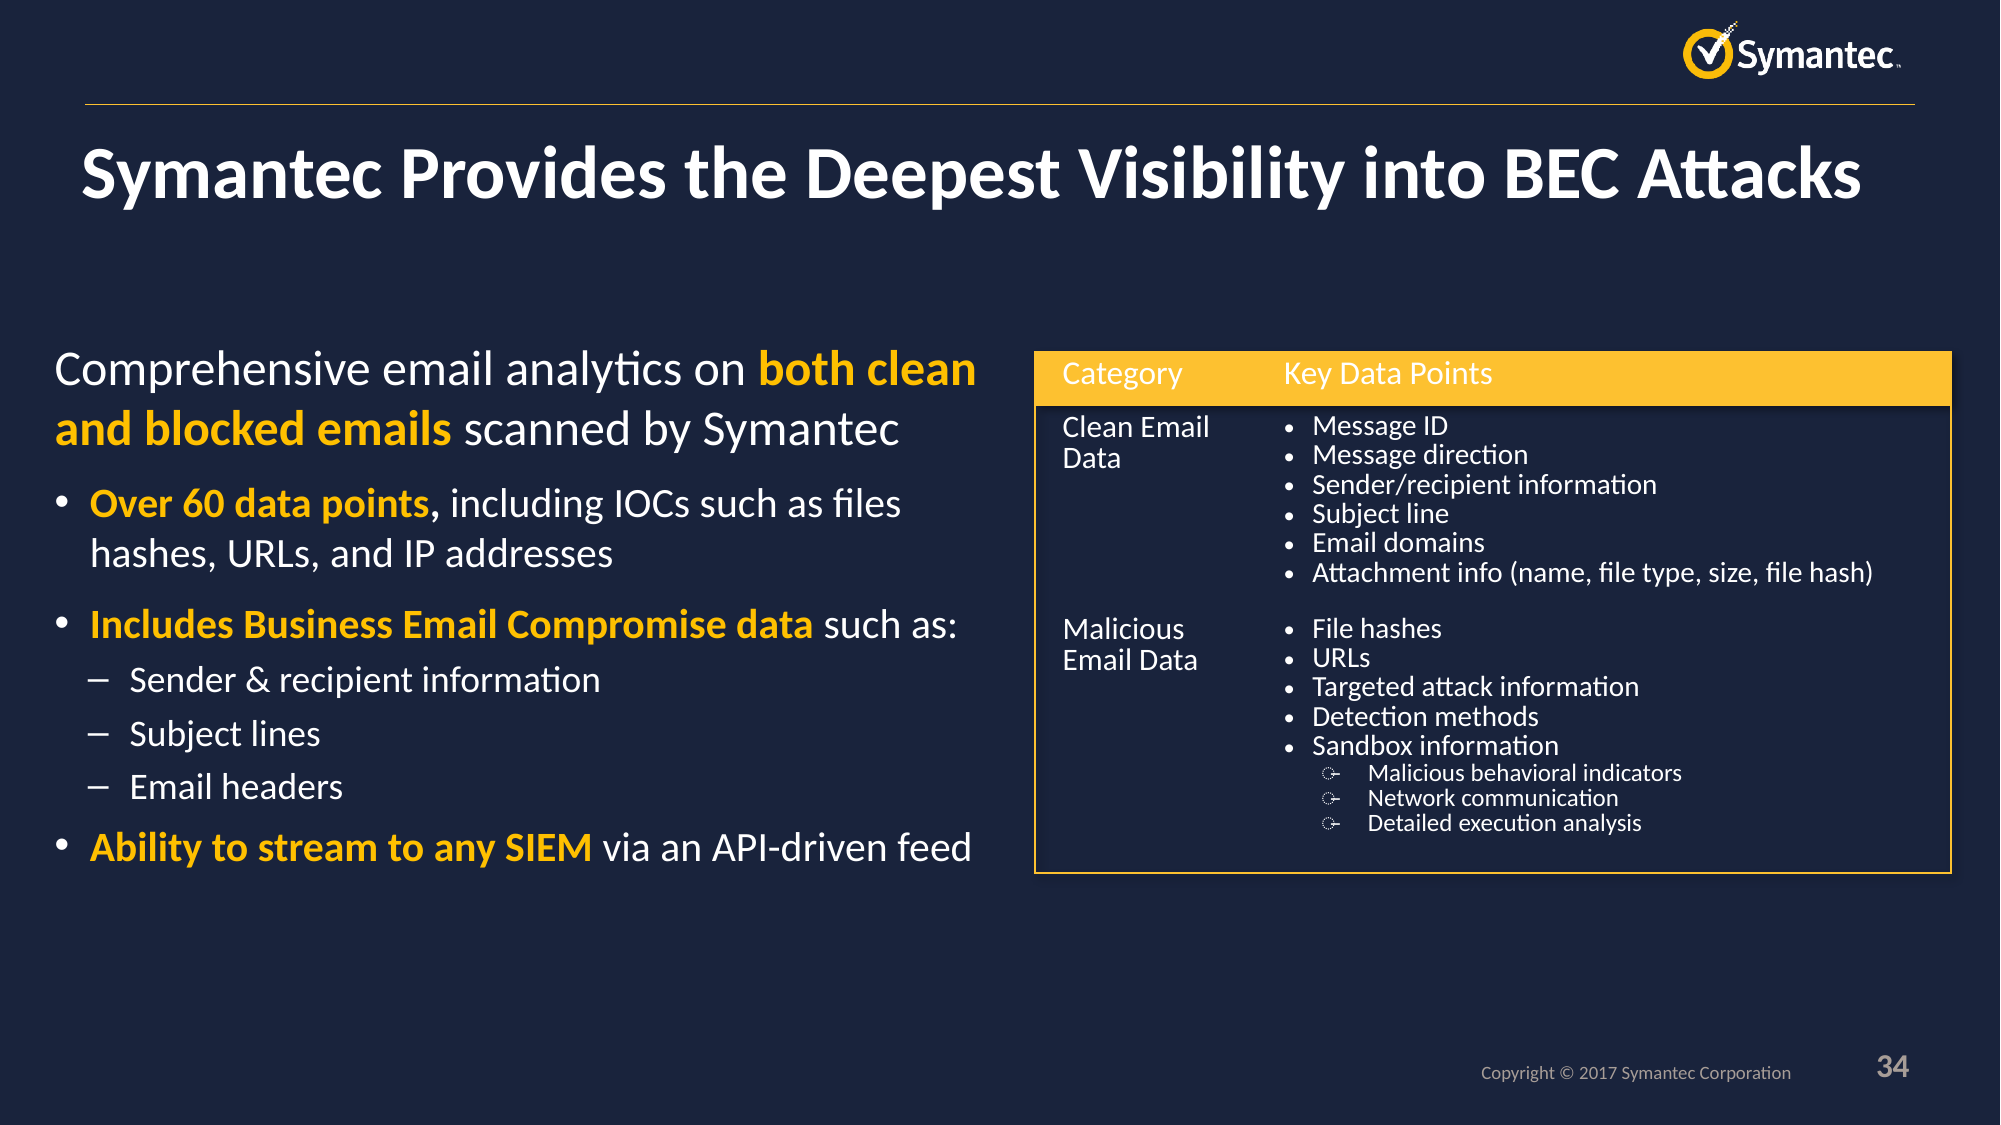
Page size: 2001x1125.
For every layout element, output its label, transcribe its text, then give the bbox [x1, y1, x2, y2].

table_cell File hashes URLs Targeted attack information Detection methods Sandbox information Malicious behavioral indicators Network communication Detailed execution analysis [1257, 609, 1950, 872]
text_box Comprehensive email analytics on both clean and blocked emails scanned by Symantec Over 60 data points, including IOCs such as files hashes, URLs, and IP addresses Includes Business Email Compromise data such as: Sender & recipient information Subject lines Email headers Ability to stream to any SIEM via an API-driven feed [39, 327, 1012, 824]
table_cell Malicious Email Data [1036, 609, 1257, 872]
picture [1683, 21, 1901, 79]
title Symantec Provides the Deepest Visibility into BEC Attacks [61, 131, 1912, 223]
table_header Category [1036, 353, 1257, 406]
table_cell Message ID Message direction Sender/recipient information Subject line Email domains Attachment info (name, file type, size, file hash) [1257, 406, 1950, 609]
table_header Key Data Points [1257, 353, 1950, 406]
table_cell Clean Email Data [1036, 406, 1257, 609]
